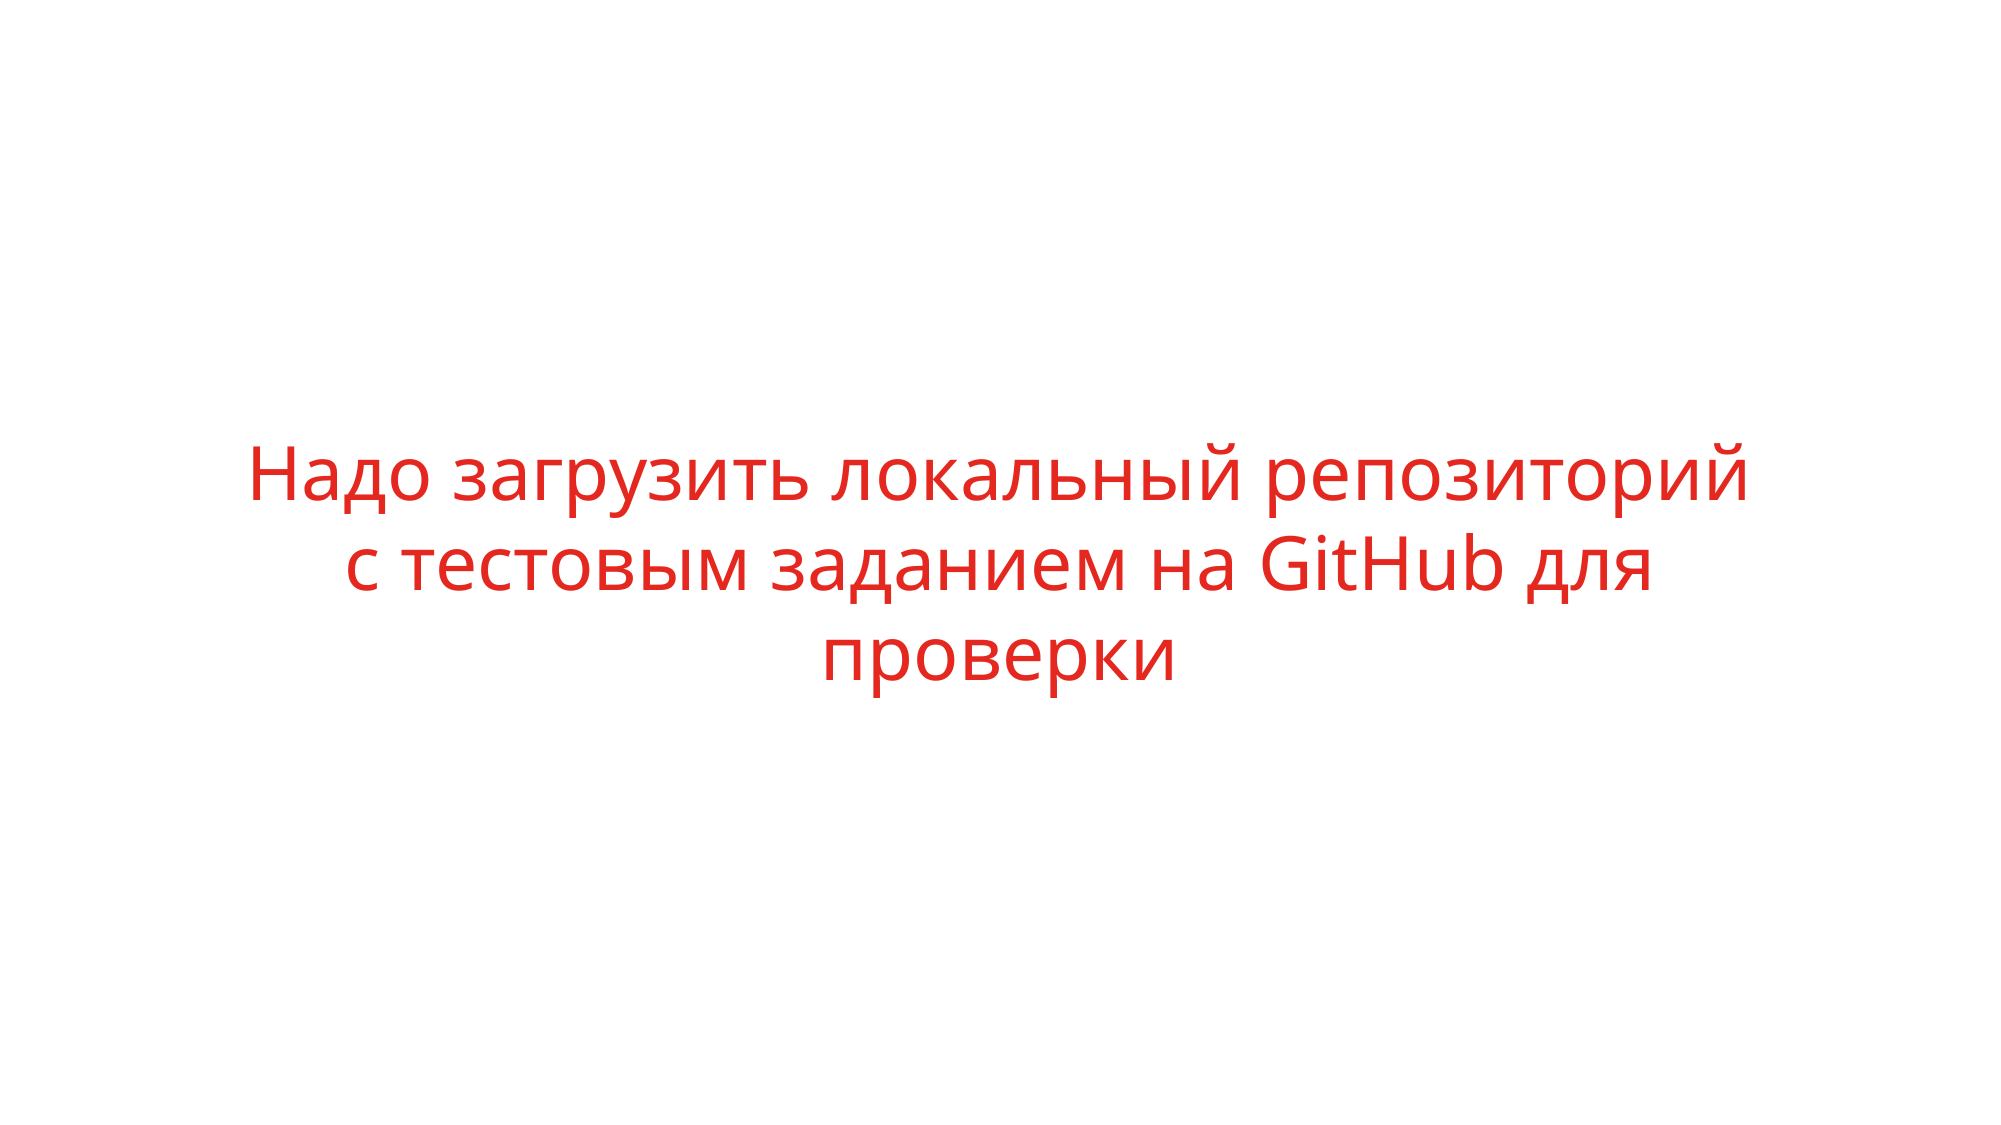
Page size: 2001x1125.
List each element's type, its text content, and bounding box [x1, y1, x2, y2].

title Надо загрузить локальный репозиторий с тестовым заданием на GitHub для проверки [208, 290, 1792, 847]
